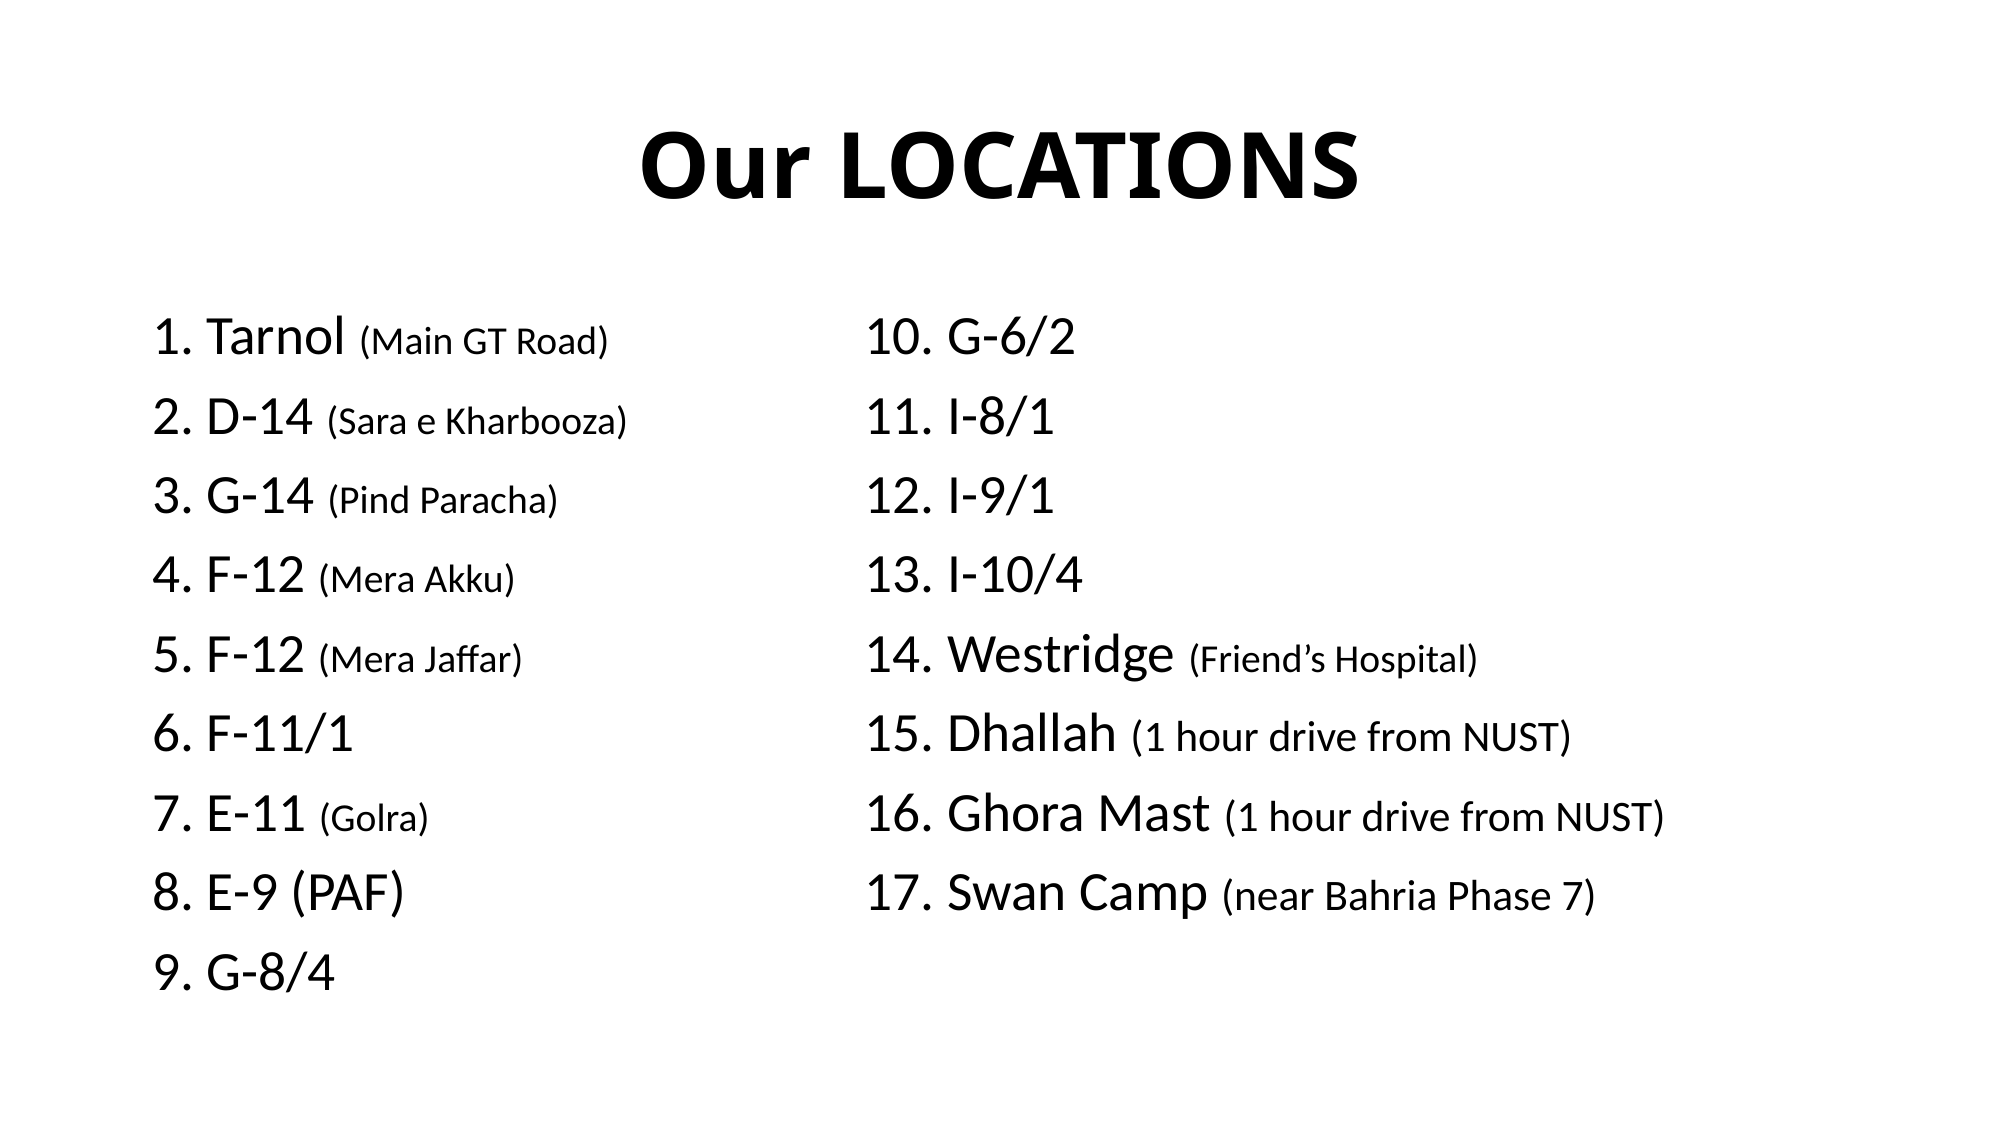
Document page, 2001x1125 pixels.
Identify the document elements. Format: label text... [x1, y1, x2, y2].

list 1. Tarnol (Main GT Road) 10. G-6/2 2. D-14 (Sara e Kharbooza) 11. I-8/1 3. G-14 (Pind Paracha) 12. I-9/1 4. F-12 (Mera Akku) 13. I-10/4 5. F-12 (Mera Jaffar) 14. Westridge (Friend’s Hospital) 6. F-11/1 15. Dhallah (1 hour drive from NUST) 7. E-11 (Golra) 16. Ghora Mast (1 hour drive from NUST) 8. E-9 (PAF) 17. Swan Camp (near Bahria Phase 7) 9. G-8/4 [137, 299, 1863, 1014]
title Our LOCATIONS [137, 59, 1863, 278]
